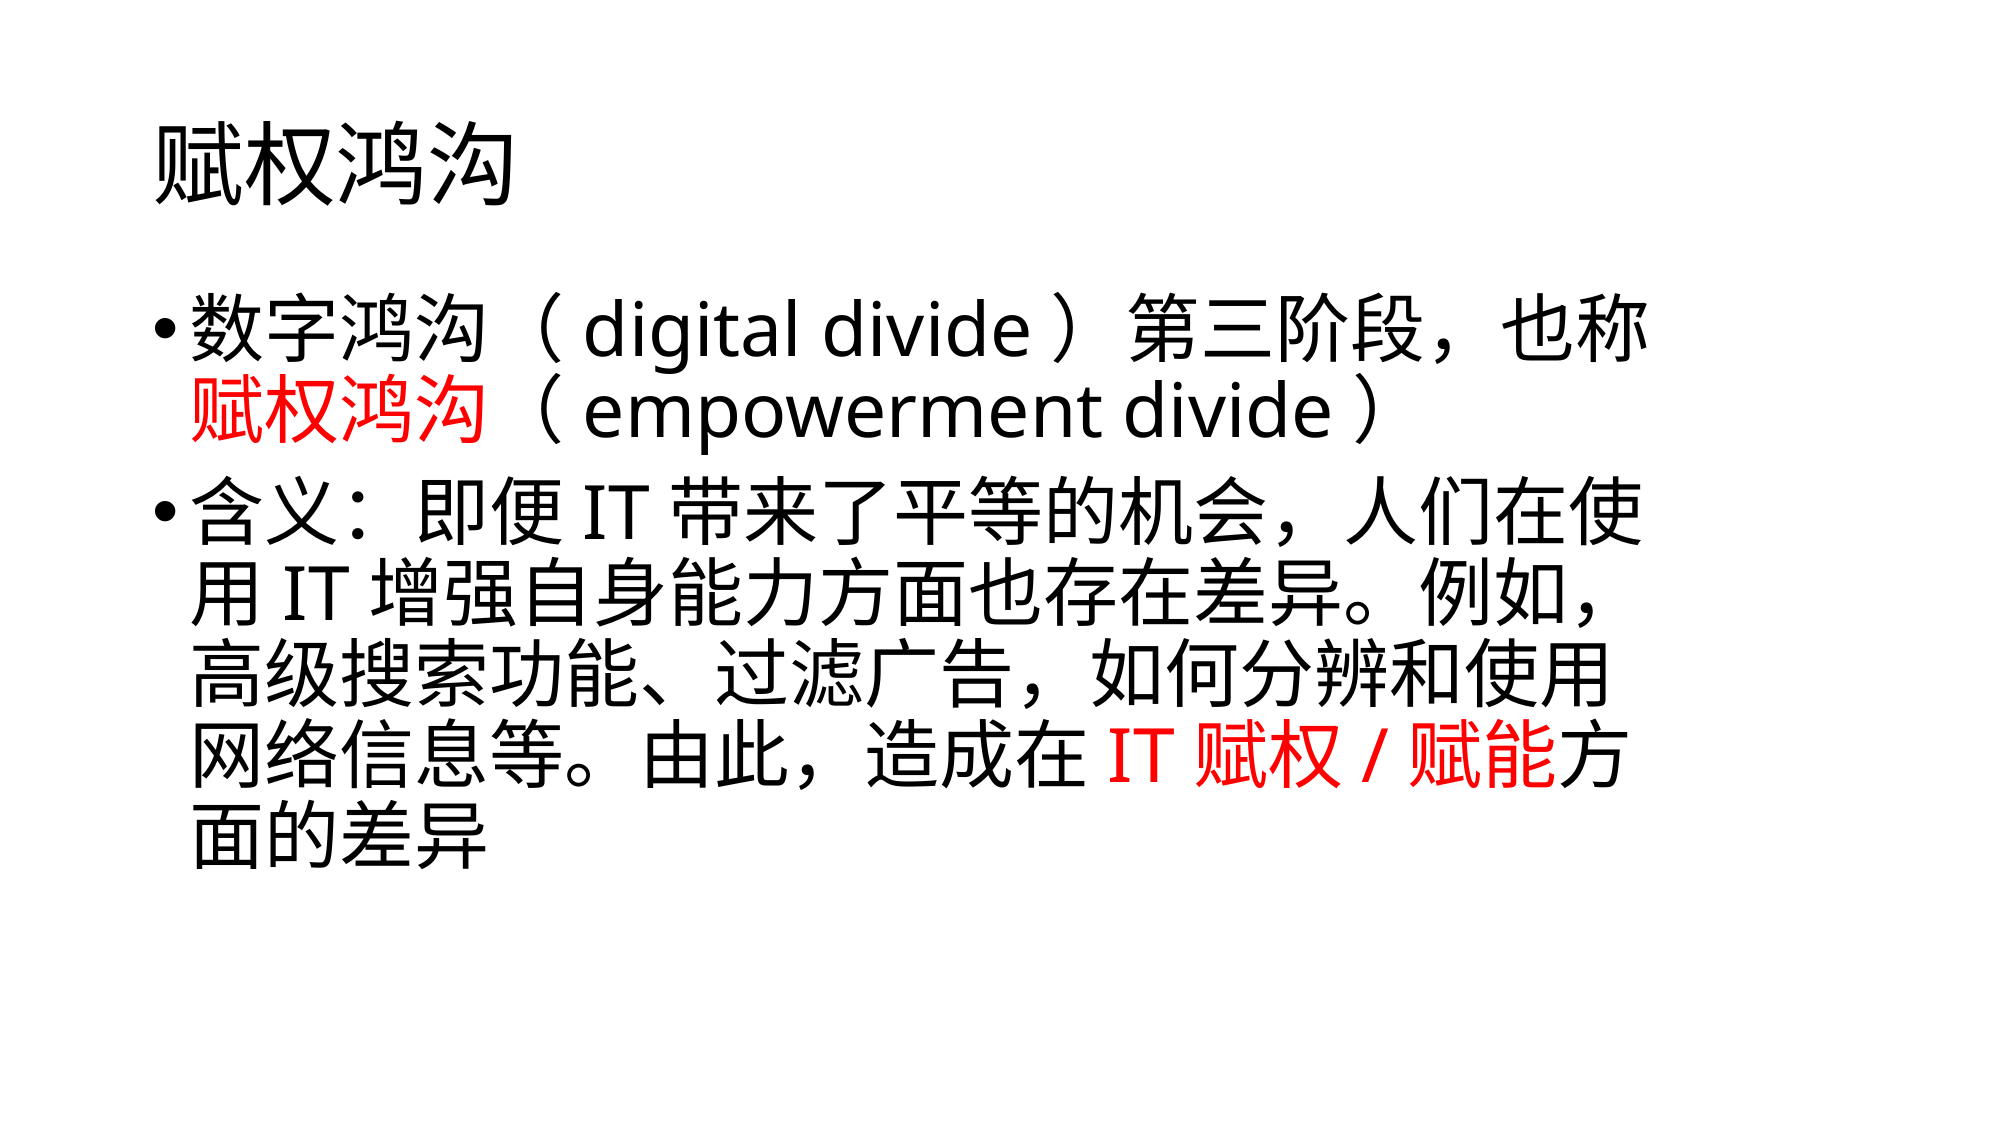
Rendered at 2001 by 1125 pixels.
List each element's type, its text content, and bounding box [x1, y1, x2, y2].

title 赋权鸿沟 [137, 59, 1863, 278]
list 数字鸿沟（digital divide）第三阶段，也称赋权鸿沟（empowerment divide） 含义：即便IT带来了平等的机会，人们在使用IT增强自身能力方面也存在差异。例如，高级搜索功能、过滤广告，如何分辨和使用网络信息等。由此，造成在IT赋权/赋能方面的差异 [137, 284, 1703, 994]
